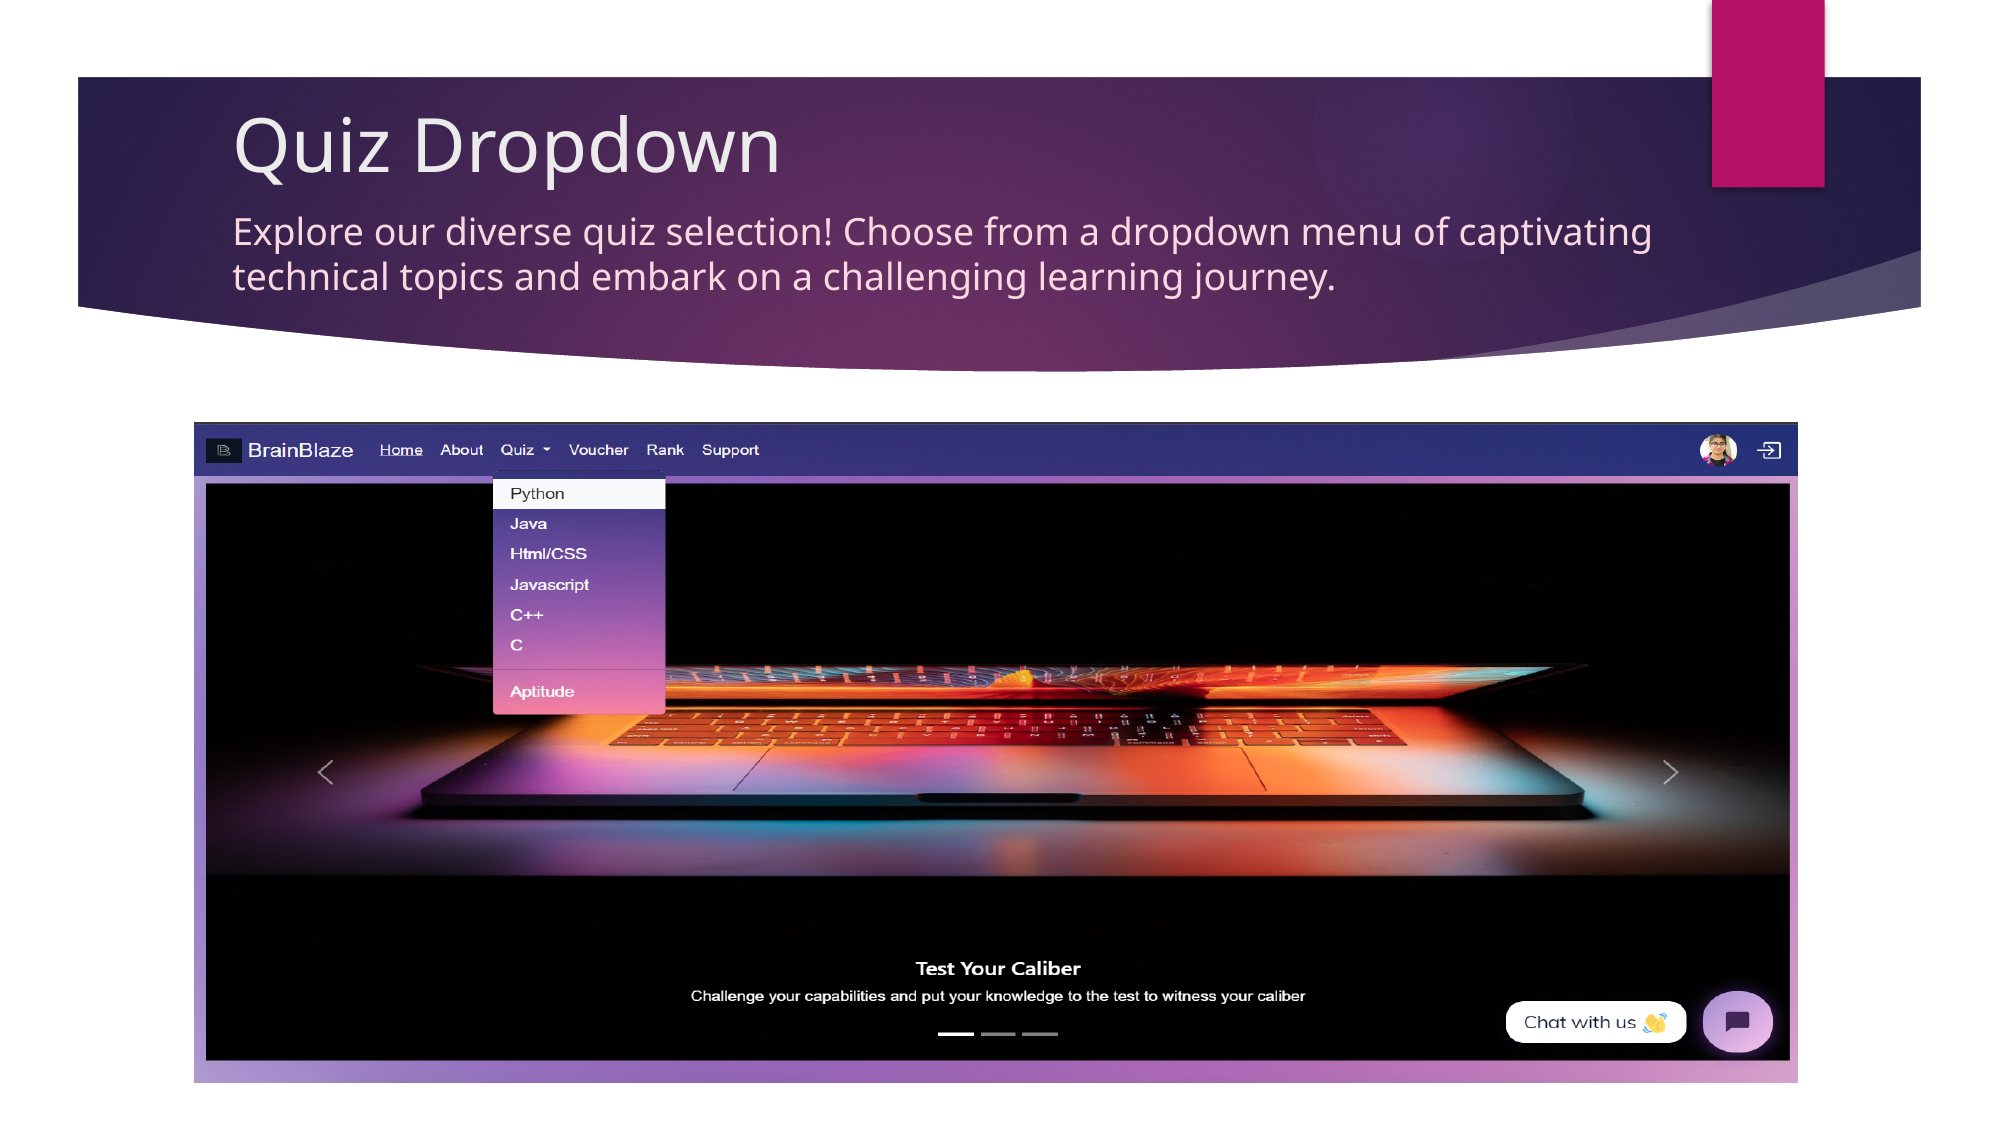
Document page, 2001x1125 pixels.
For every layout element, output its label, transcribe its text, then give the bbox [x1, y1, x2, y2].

text_box Explore our diverse quiz selection! Choose from a dropdown menu of captivating technical topics and embark on a challenging learning journey. [217, 200, 1775, 306]
title Quiz Dropdown [217, 84, 1655, 200]
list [194, 422, 1799, 1083]
